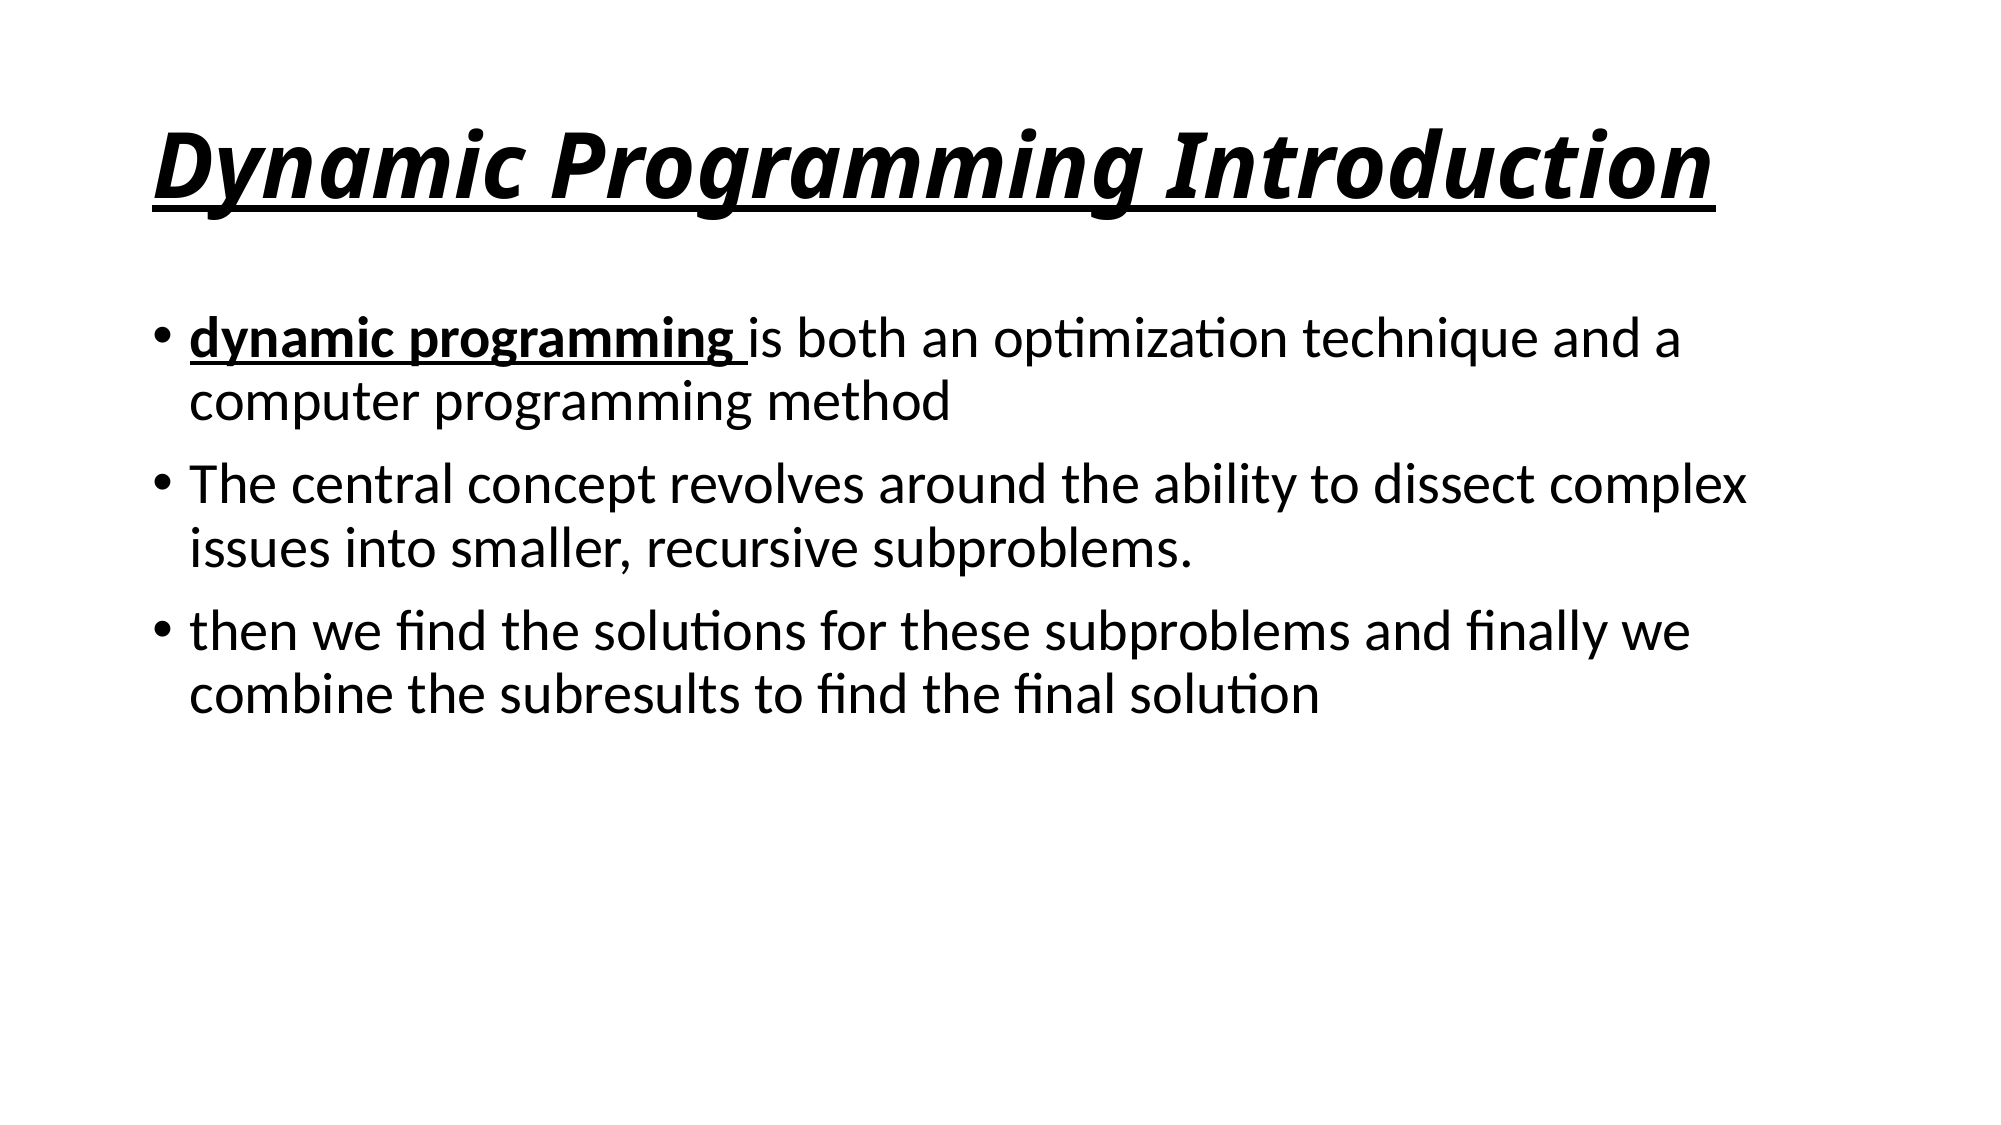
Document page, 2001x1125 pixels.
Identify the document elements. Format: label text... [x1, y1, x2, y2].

list dynamic programming is both an optimization technique and a computer programming method The central concept revolves around the ability to dissect complex issues into smaller, recursive subproblems. then we find the solutions for these subproblems and finally we combine the subresults to find the final solution [137, 299, 1863, 1014]
title Dynamic Programming Introduction [137, 59, 1863, 278]
